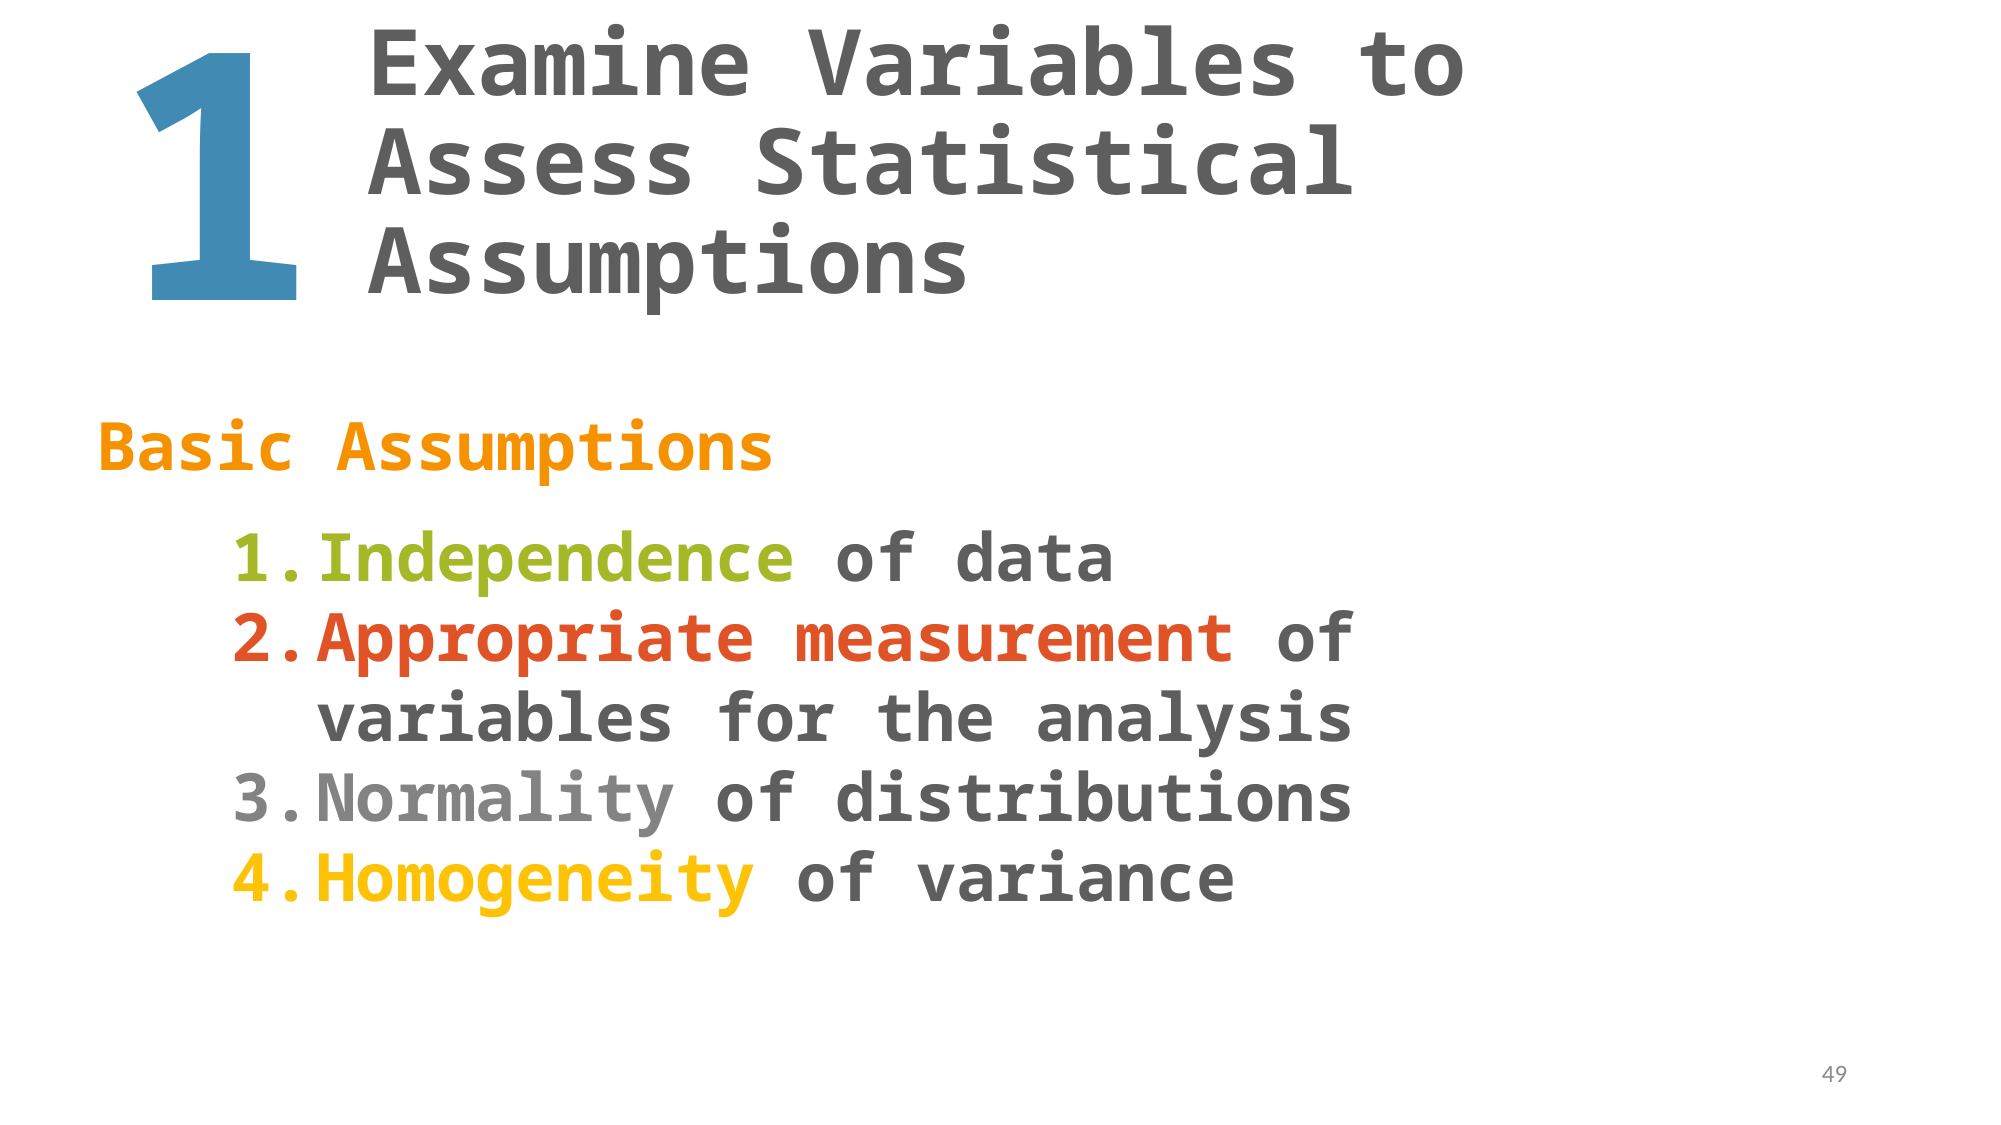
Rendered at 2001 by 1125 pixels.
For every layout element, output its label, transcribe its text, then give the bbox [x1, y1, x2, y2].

text_box Basic Assumptions [81, 396, 791, 492]
text_box Independence of data Appropriate measurement of variables for the analysis Normality of distributions Homogeneity of variance [216, 507, 1678, 923]
text_box 1 [98, 0, 336, 378]
slide_number 49 [1412, 1042, 1863, 1103]
title Examine Variables to Assess Statistical Assumptions [352, 55, 1836, 274]
